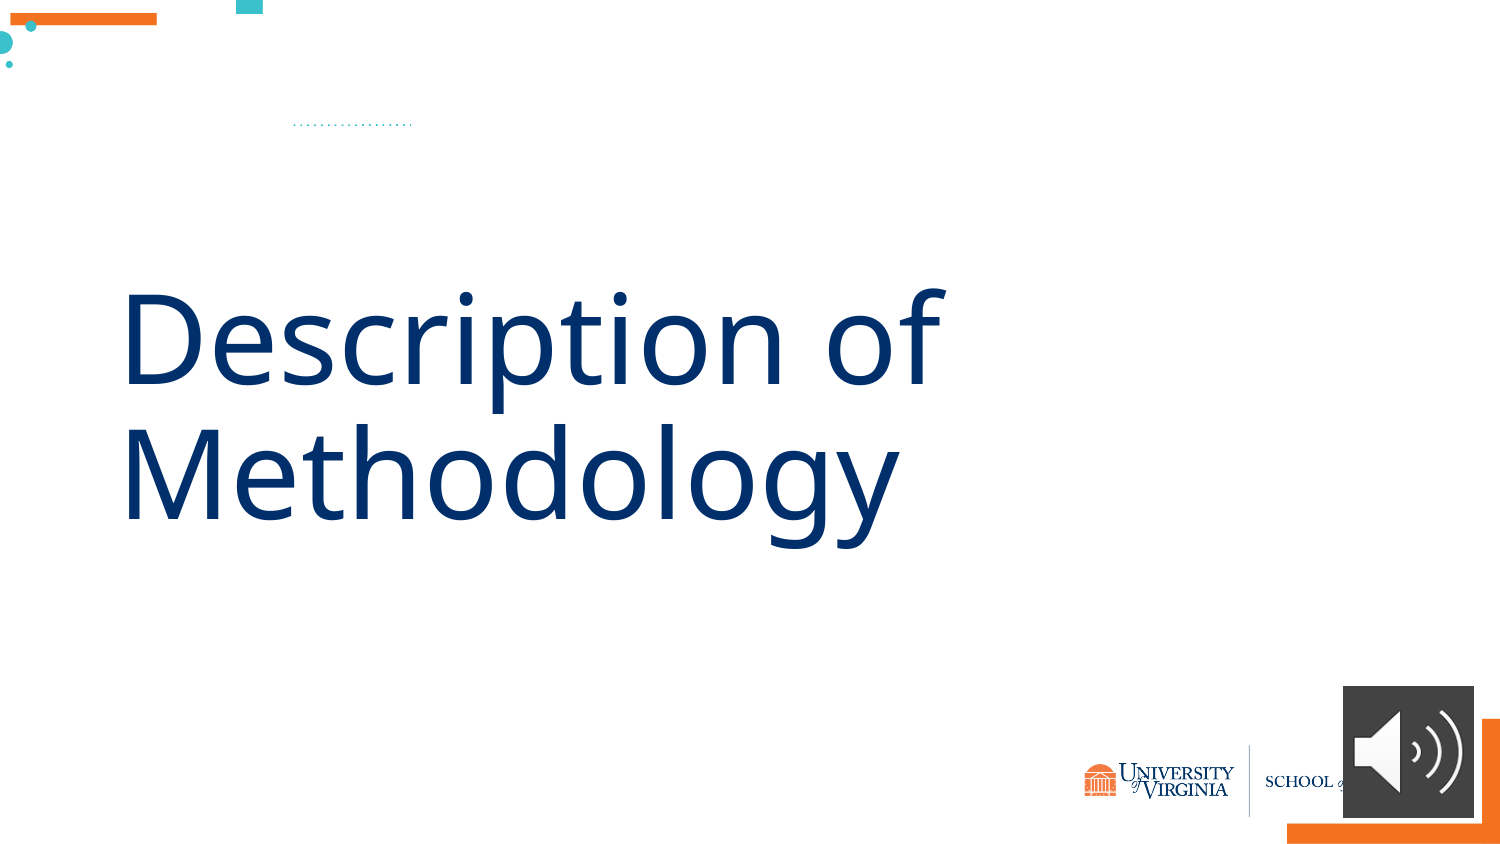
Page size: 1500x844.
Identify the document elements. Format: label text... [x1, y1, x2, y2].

title Description of Methodology [102, 210, 1397, 562]
picture [0, 0, 412, 146]
picture [1084, 685, 1500, 844]
